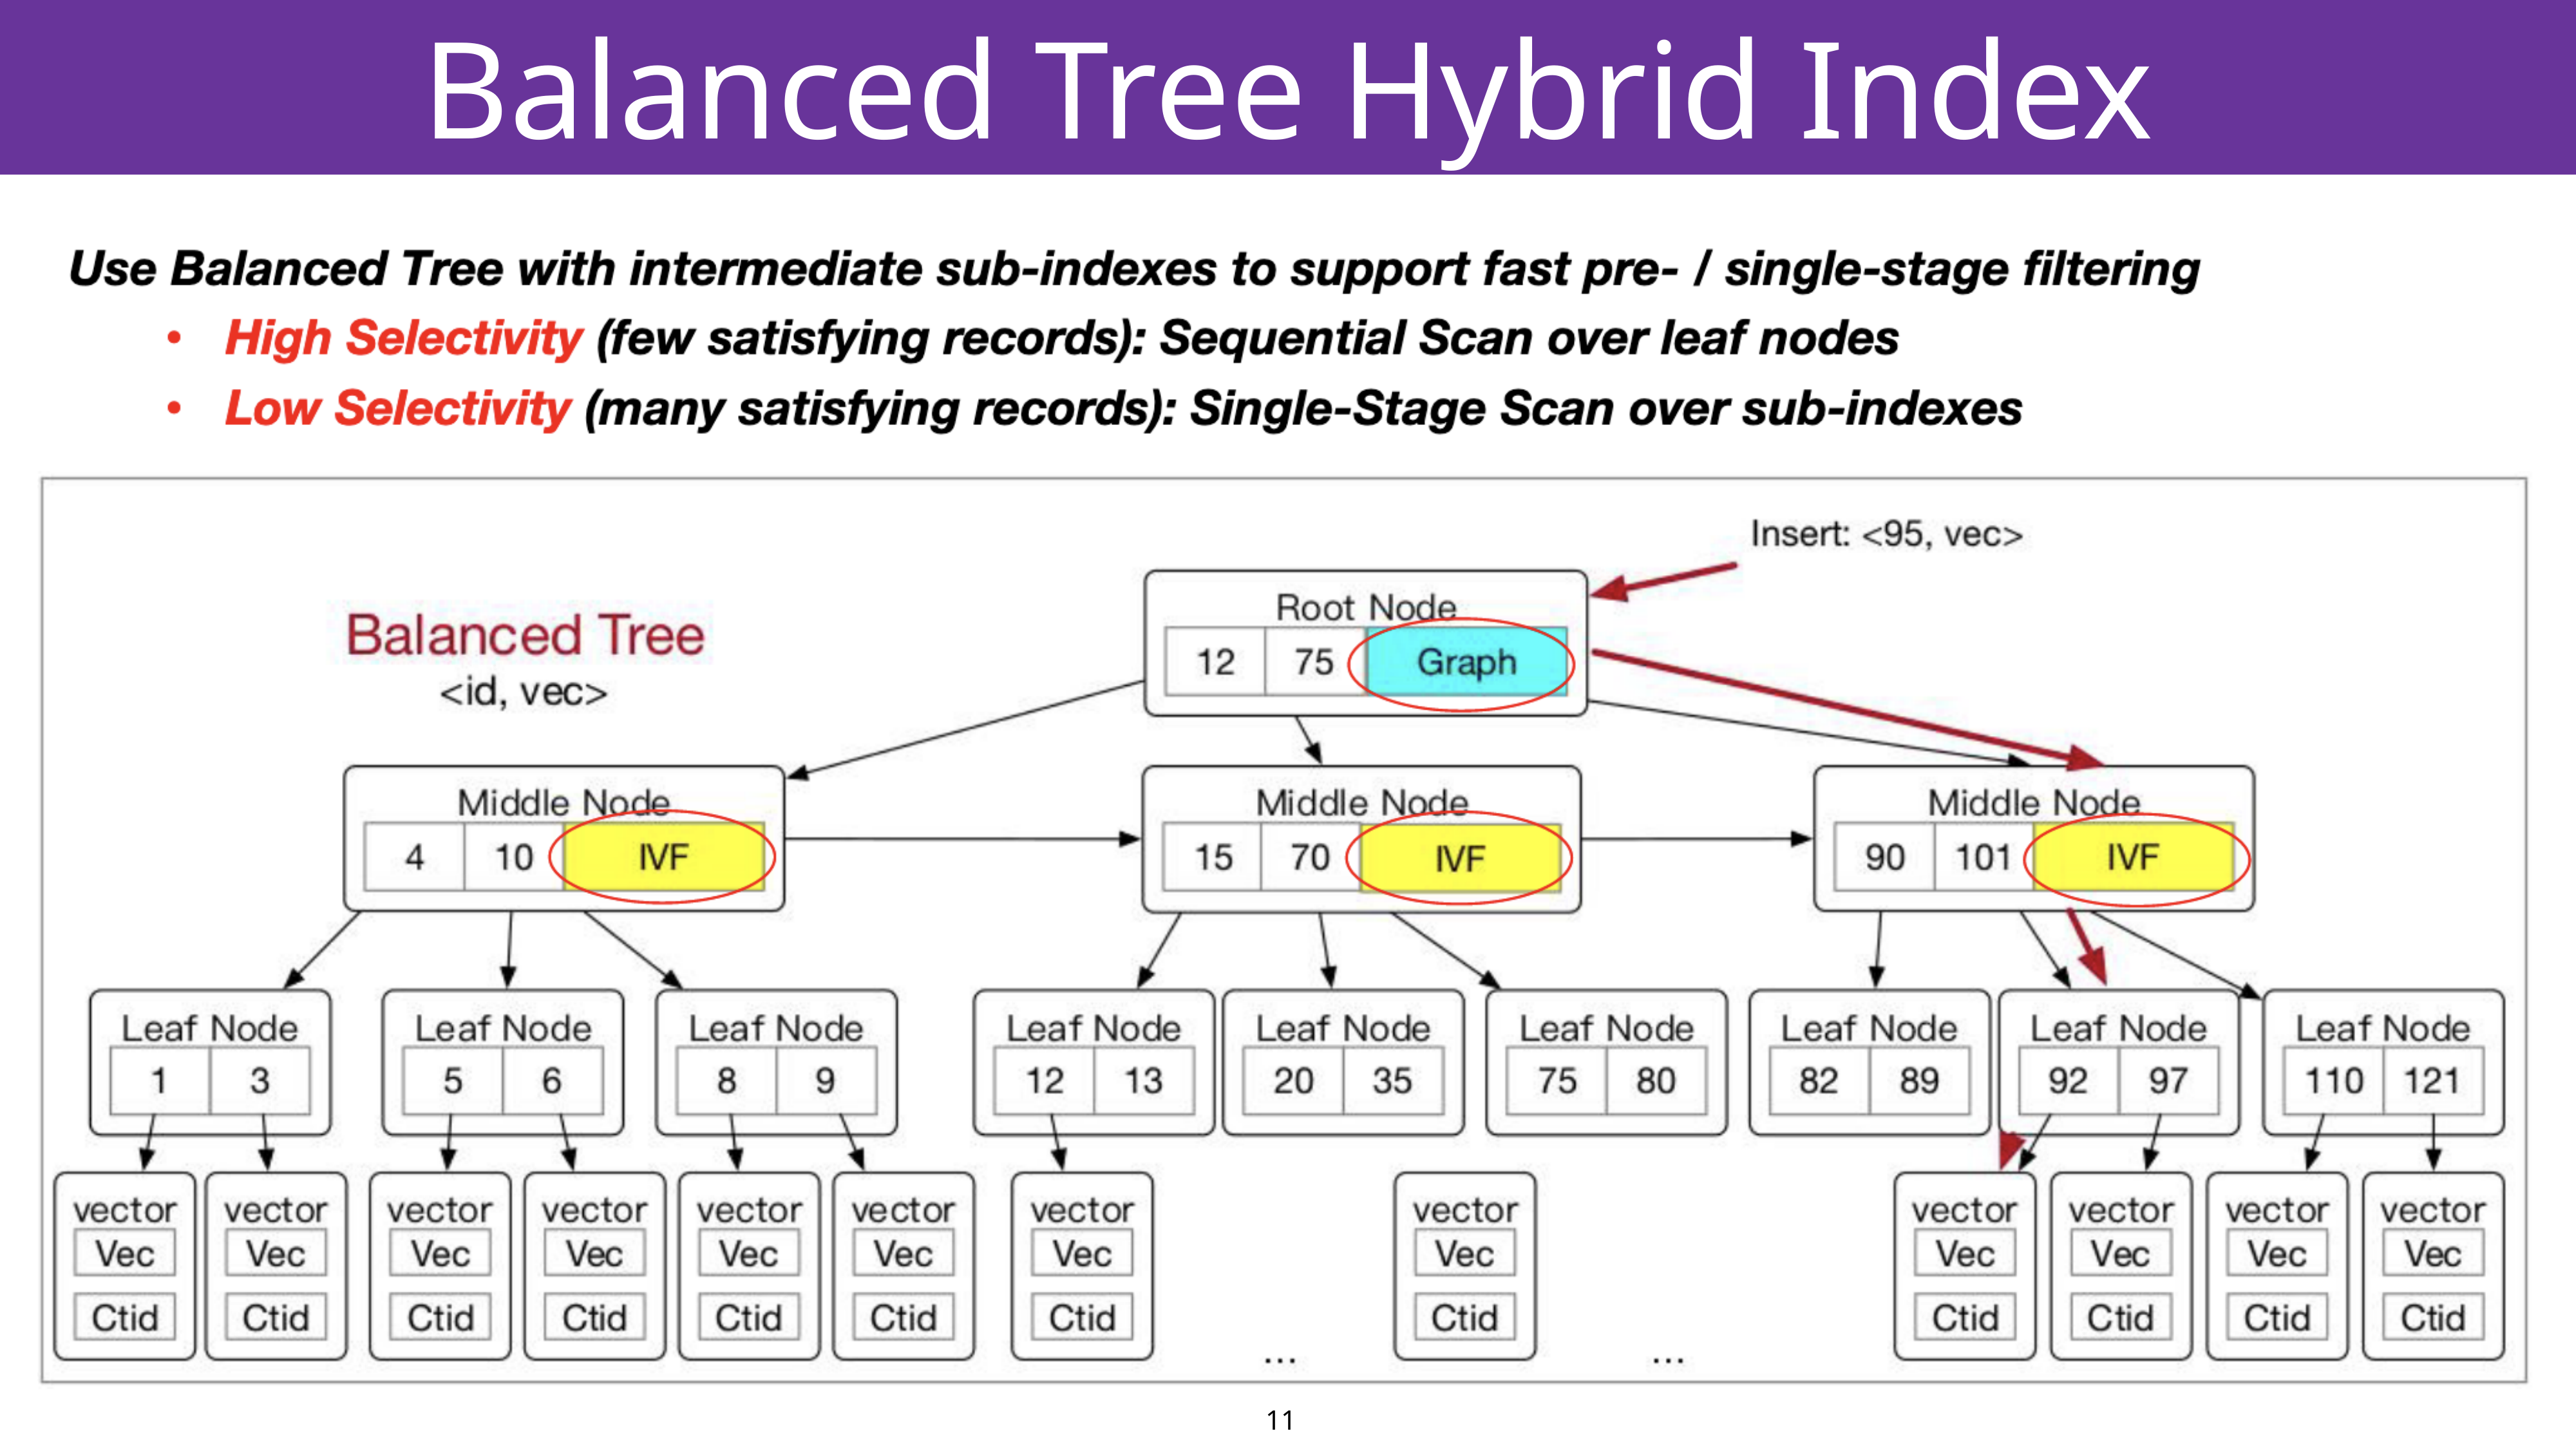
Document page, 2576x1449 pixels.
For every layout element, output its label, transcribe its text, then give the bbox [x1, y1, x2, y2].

picture [37, 236, 2539, 1396]
title Balanced Tree Hybrid Index [0, 0, 2576, 175]
text_box 11 [1260, 1401, 1316, 1441]
